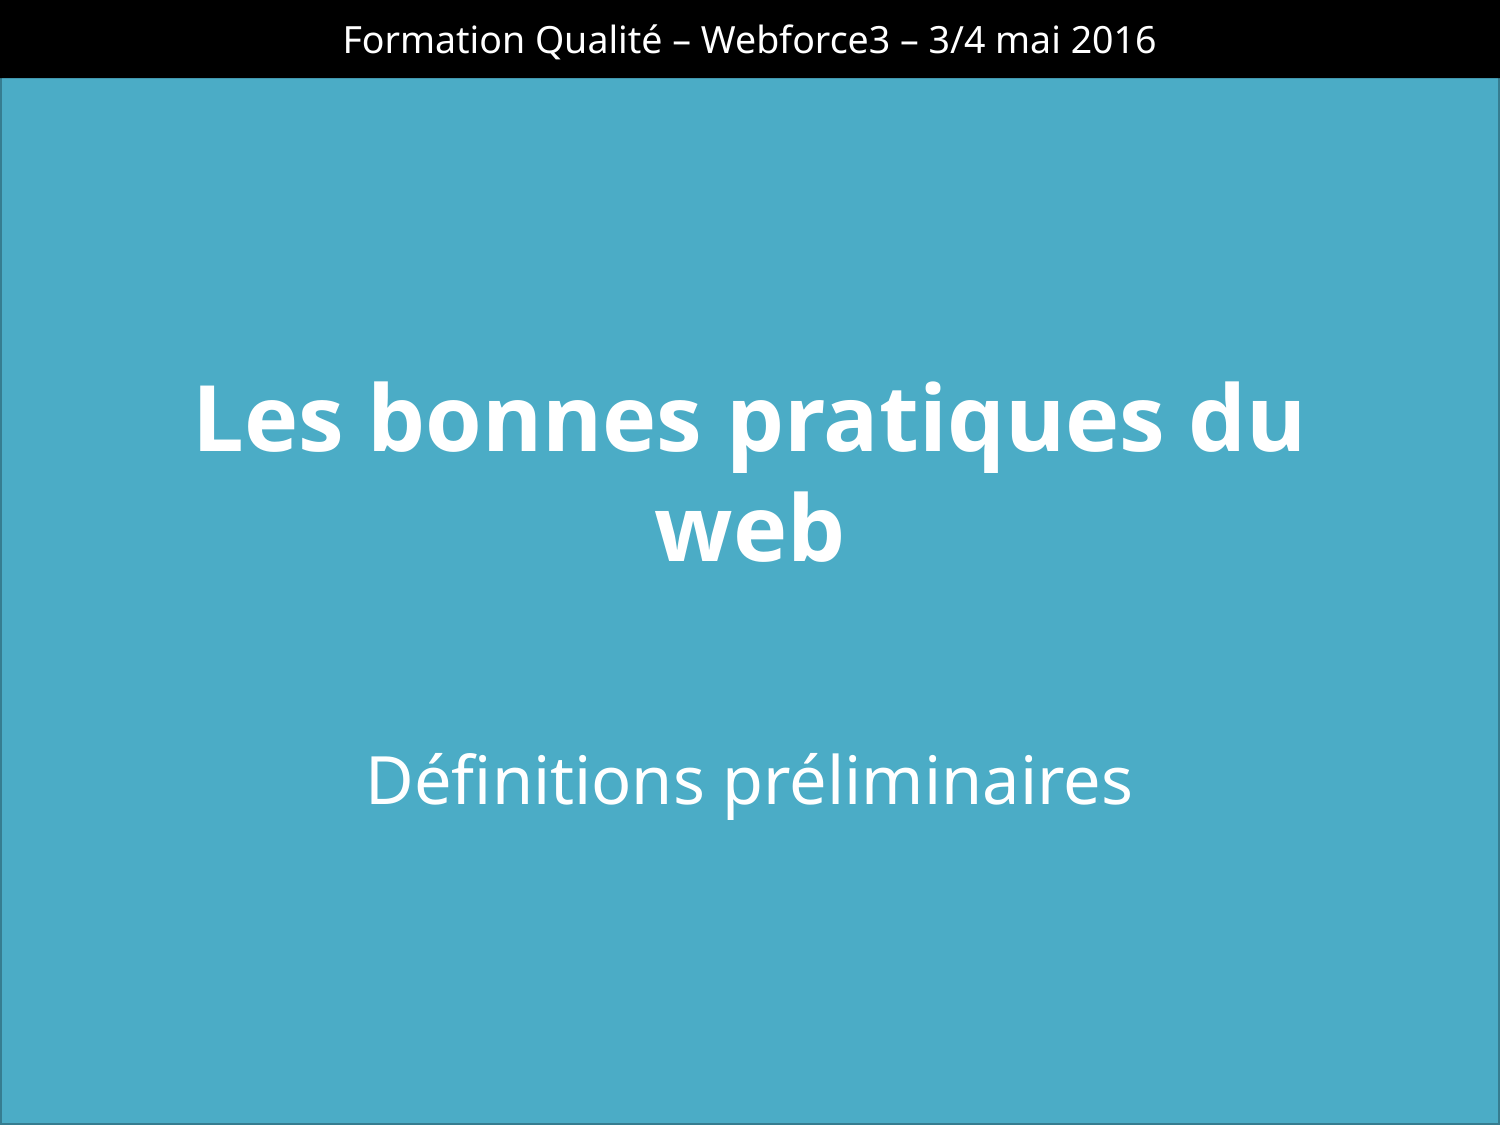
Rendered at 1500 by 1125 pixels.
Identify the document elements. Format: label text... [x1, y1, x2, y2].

subtitle Définitions préliminaires [225, 637, 1275, 925]
text_box Formation Qualité – Webforce3 – 3/4 mai 2016 [0, 0, 1500, 79]
title Les bonnes pratiques du web [112, 349, 1388, 591]
